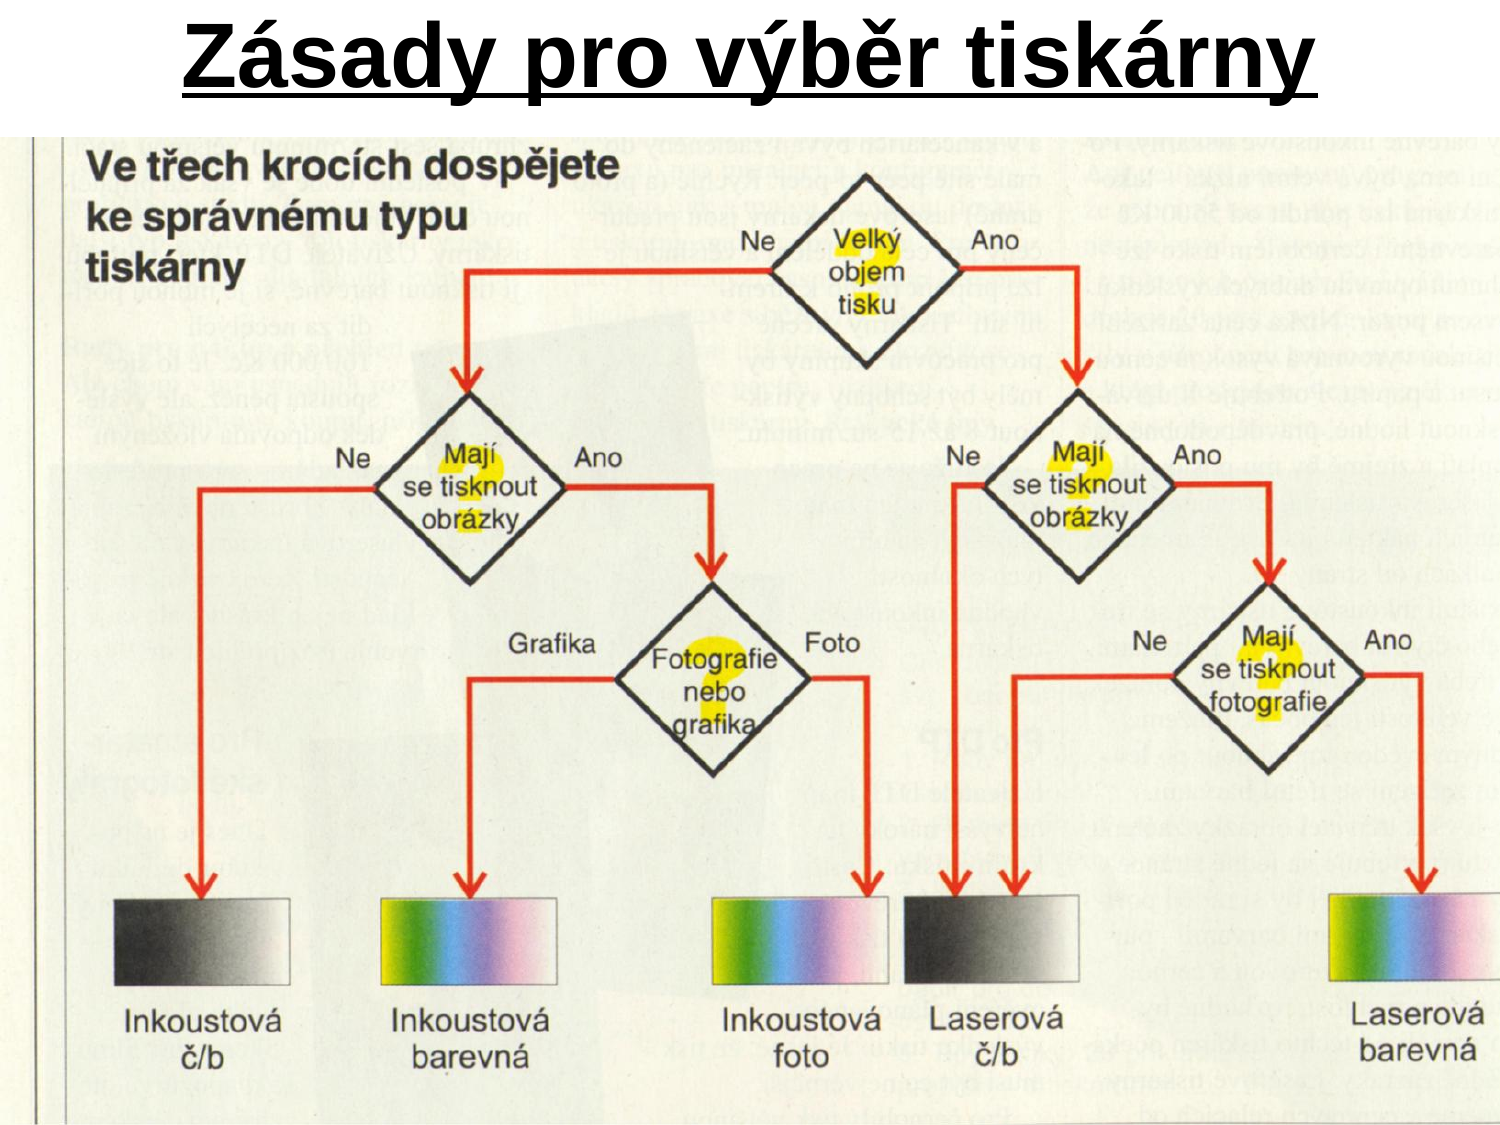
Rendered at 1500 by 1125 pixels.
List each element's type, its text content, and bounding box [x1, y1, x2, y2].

title Zásady pro výběr tiskárny [0, 0, 1500, 137]
picture [0, 137, 1500, 1125]
